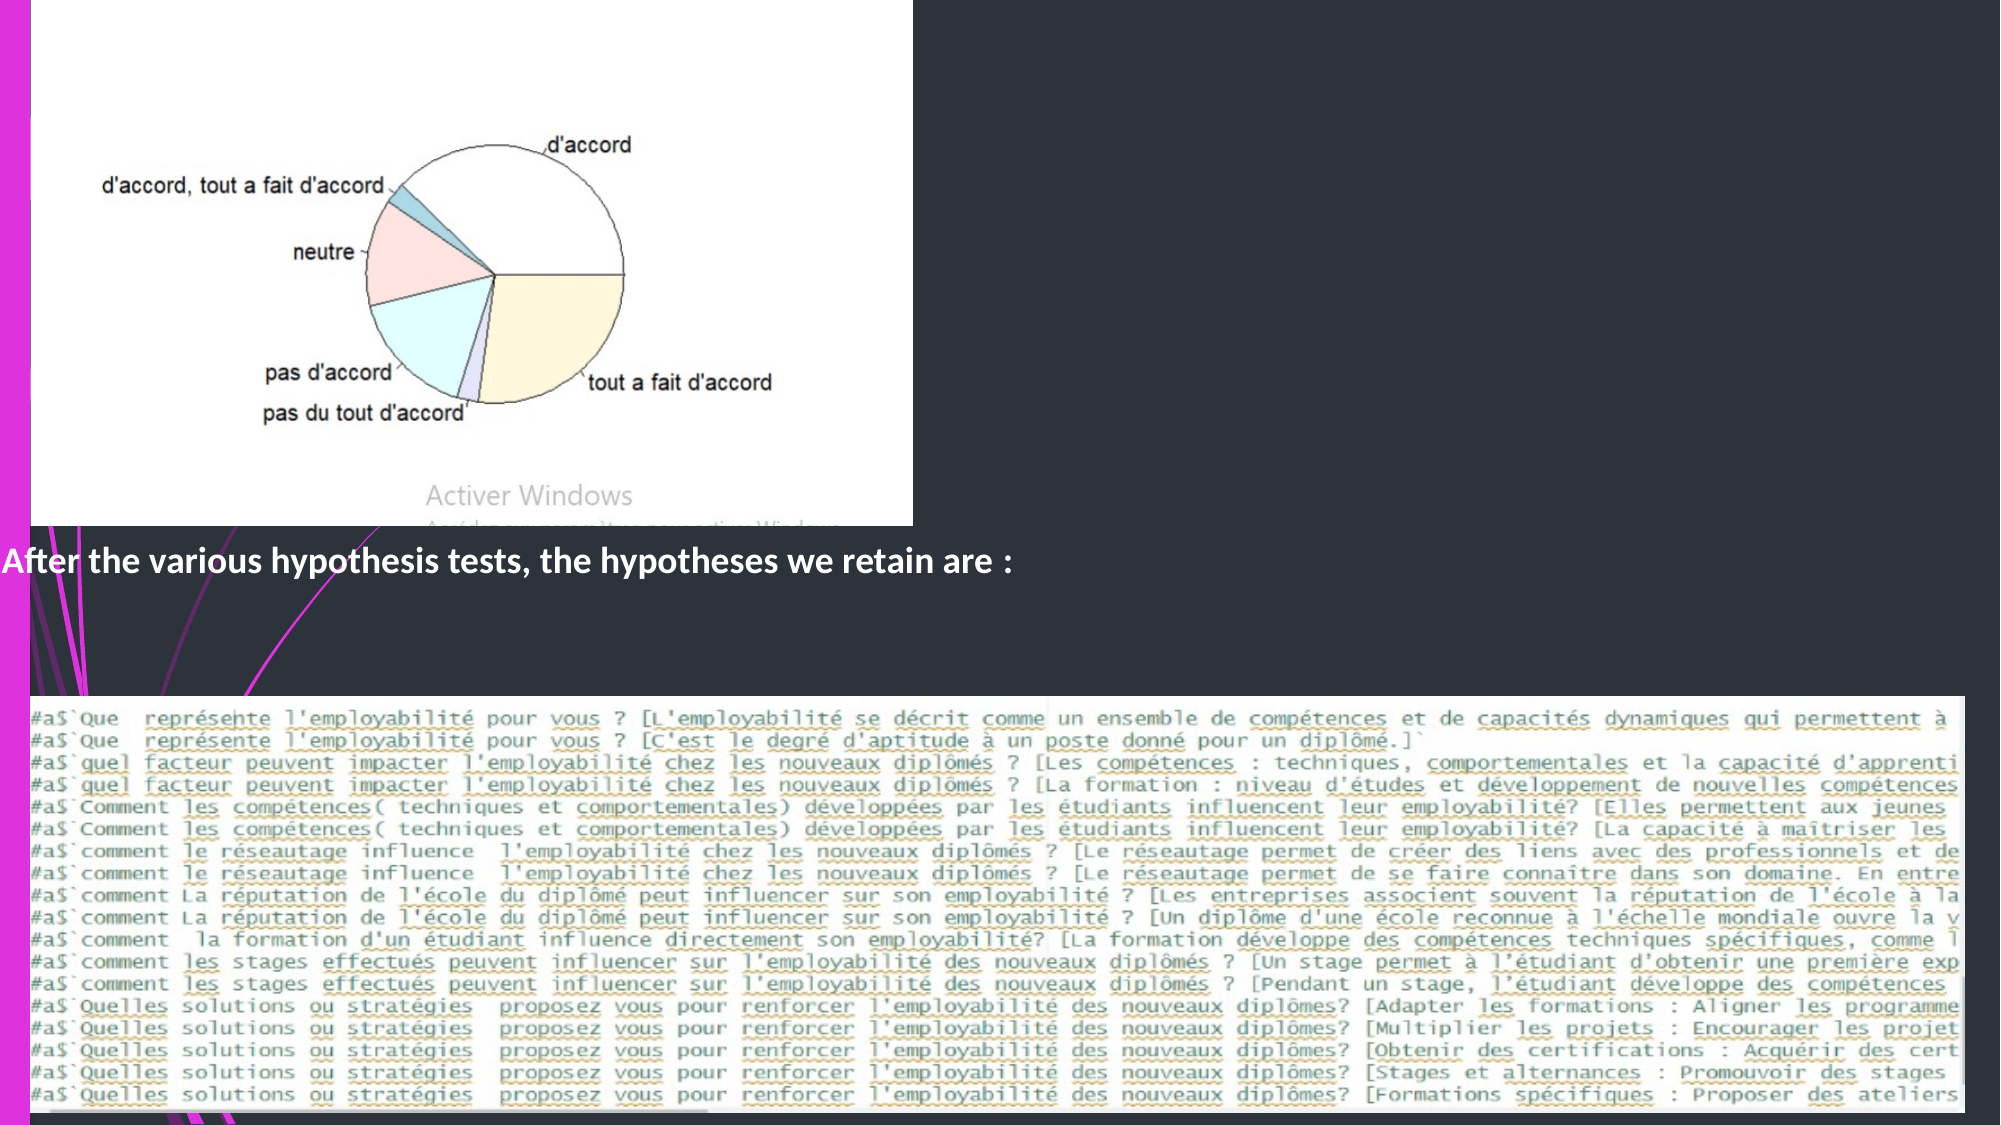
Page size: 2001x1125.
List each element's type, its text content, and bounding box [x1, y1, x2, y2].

picture [30, 0, 920, 526]
picture [30, 696, 1965, 1113]
text_box After the various hypothesis tests, the hypotheses we retain are : [0, 525, 2000, 589]
